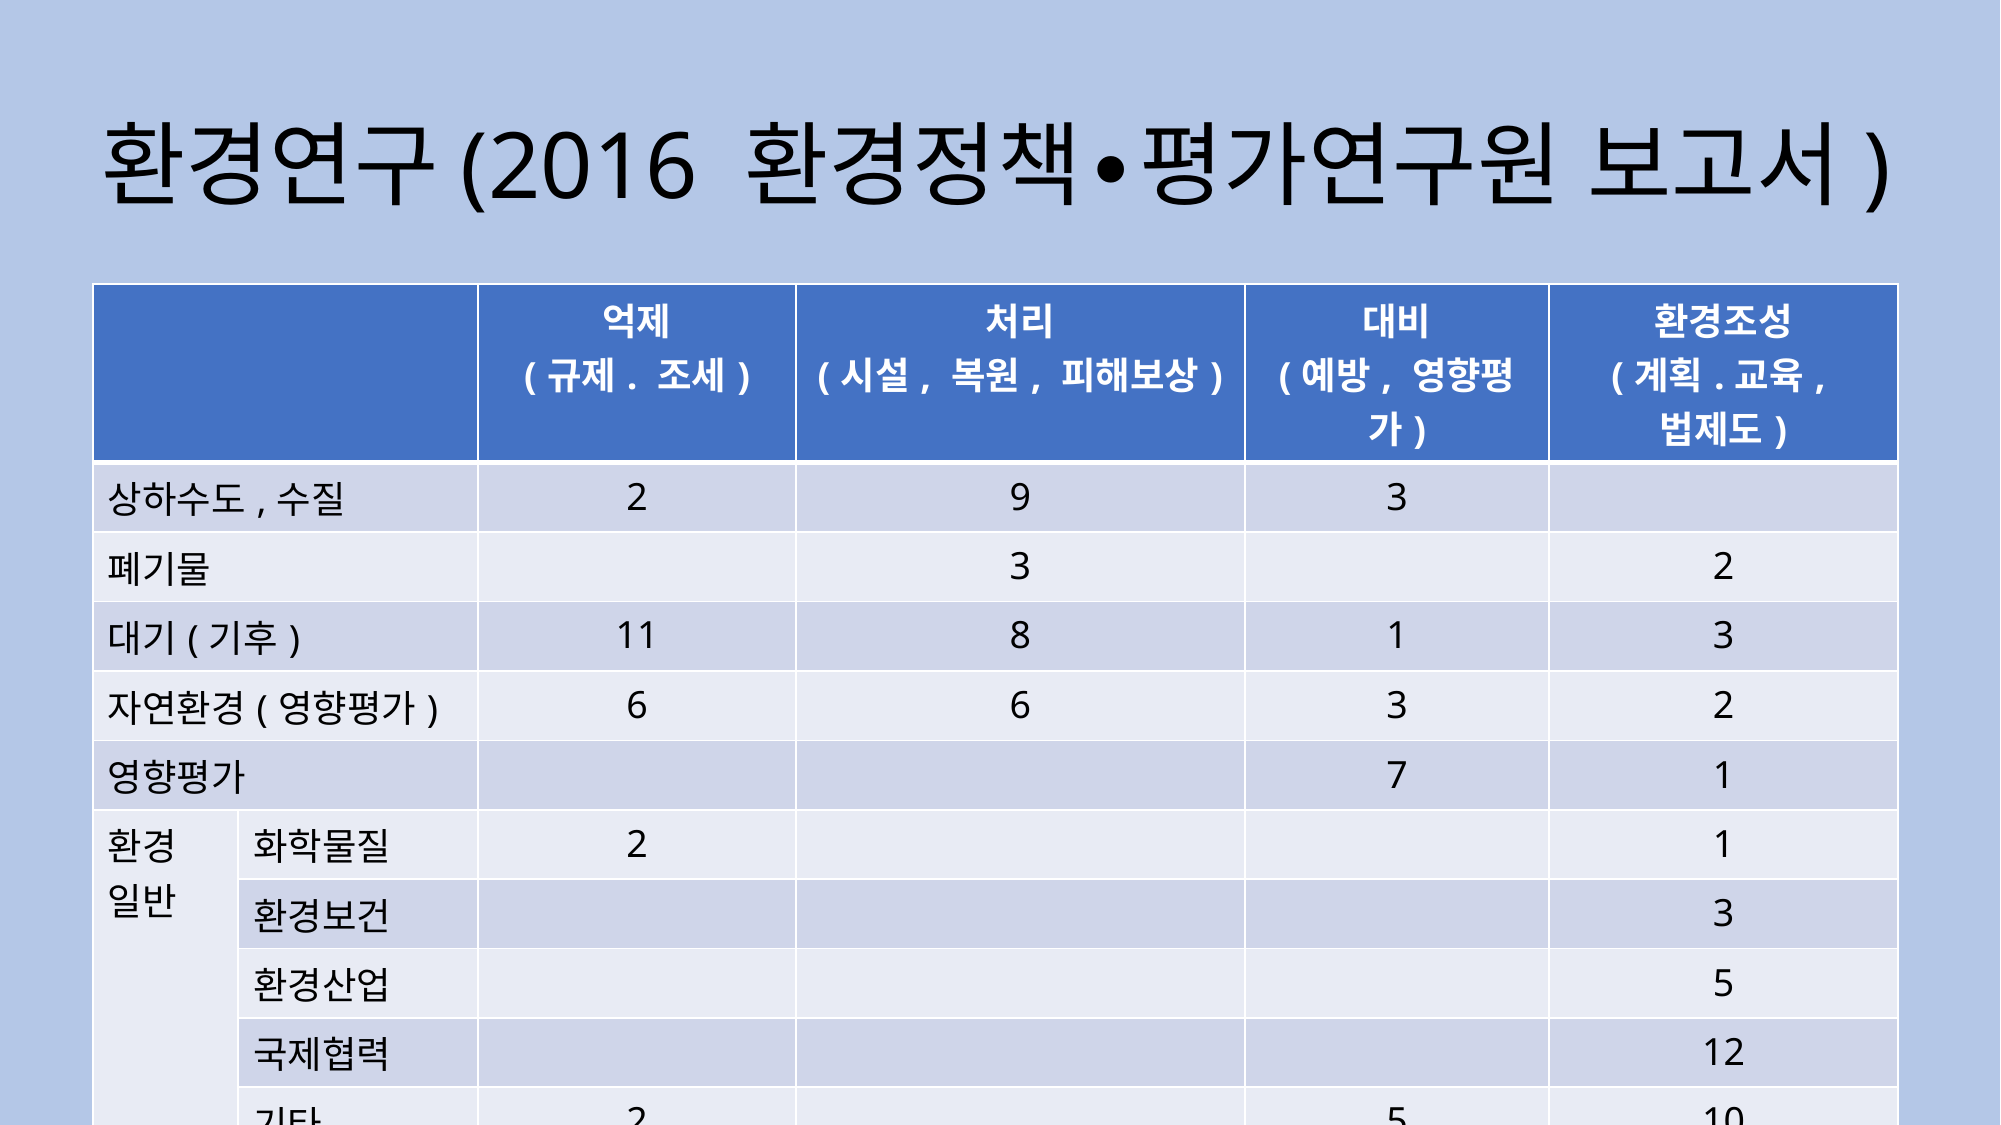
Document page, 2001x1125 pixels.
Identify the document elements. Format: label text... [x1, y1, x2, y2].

table_cell 6 [797, 672, 1244, 740]
slide_number 17 [1412, 1042, 1863, 1103]
table_cell 10 [1550, 1088, 1897, 1125]
table_cell [797, 949, 1244, 1017]
table_cell 1 [1550, 741, 1897, 809]
table_header 억제 (규제. 조세) [479, 285, 795, 460]
table_cell [1246, 1019, 1548, 1086]
table_cell 9 [797, 465, 1244, 531]
table_cell 대기(기후) [94, 602, 477, 670]
table_cell 화학물질 [239, 811, 477, 878]
table_cell 2 [479, 1088, 795, 1125]
table_cell [797, 811, 1244, 878]
table_header 처리 (시설, 복원, 피해보상) [797, 285, 1244, 460]
table_cell [1550, 465, 1897, 531]
table_cell [479, 949, 795, 1017]
table_cell [1246, 811, 1548, 878]
title 환경연구(2016 환경정책∙평가연구원 보고서) [48, 59, 1943, 278]
table_cell 영향평가 [94, 741, 477, 809]
table_cell 3 [1246, 672, 1548, 740]
table_cell [479, 741, 795, 809]
table_cell 3 [1246, 465, 1548, 531]
table_cell 국제협력 [239, 1019, 477, 1086]
table_cell 3 [1550, 880, 1897, 948]
table_cell 8 [797, 602, 1244, 670]
table_cell 2 [1550, 672, 1897, 740]
table_cell 5 [1246, 1088, 1548, 1125]
table_cell 폐기물 [94, 533, 477, 601]
table_cell [797, 741, 1244, 809]
table_cell 12 [1550, 1019, 1897, 1086]
table_cell 1 [1246, 602, 1548, 670]
table_cell [1246, 880, 1548, 948]
table_cell 7 [1246, 741, 1548, 809]
table_cell [1246, 949, 1548, 1017]
table_cell 3 [1550, 602, 1897, 670]
table_cell 상하수도,수질 [94, 465, 477, 531]
table_cell 2 [479, 811, 795, 878]
table_cell 1 [1550, 811, 1897, 878]
table_cell 6 [479, 672, 795, 740]
table_cell 환경 일반 [94, 811, 237, 1125]
table_cell [479, 1019, 795, 1086]
table_cell [1246, 533, 1548, 601]
table_header 대비 (예방, 영향평가) [1246, 285, 1548, 460]
table_cell 기타 [239, 1088, 477, 1125]
table_cell [797, 1088, 1244, 1125]
table_cell 11 [479, 602, 795, 670]
table_cell 환경보건 [239, 880, 477, 948]
table_header 환경조성 (계획.교육,법제도) [1550, 285, 1897, 460]
table_cell 5 [1550, 949, 1897, 1017]
table_cell [479, 880, 795, 948]
table_cell 자연환경(영향평가) [94, 672, 477, 740]
table_cell 2 [1550, 533, 1897, 601]
table_cell [479, 533, 795, 601]
table_cell 2 [479, 465, 795, 531]
table_header [94, 285, 477, 460]
table_cell [797, 880, 1244, 948]
table_cell [797, 1019, 1244, 1086]
table_cell 환경산업 [239, 949, 477, 1017]
table_cell 3 [797, 533, 1244, 601]
